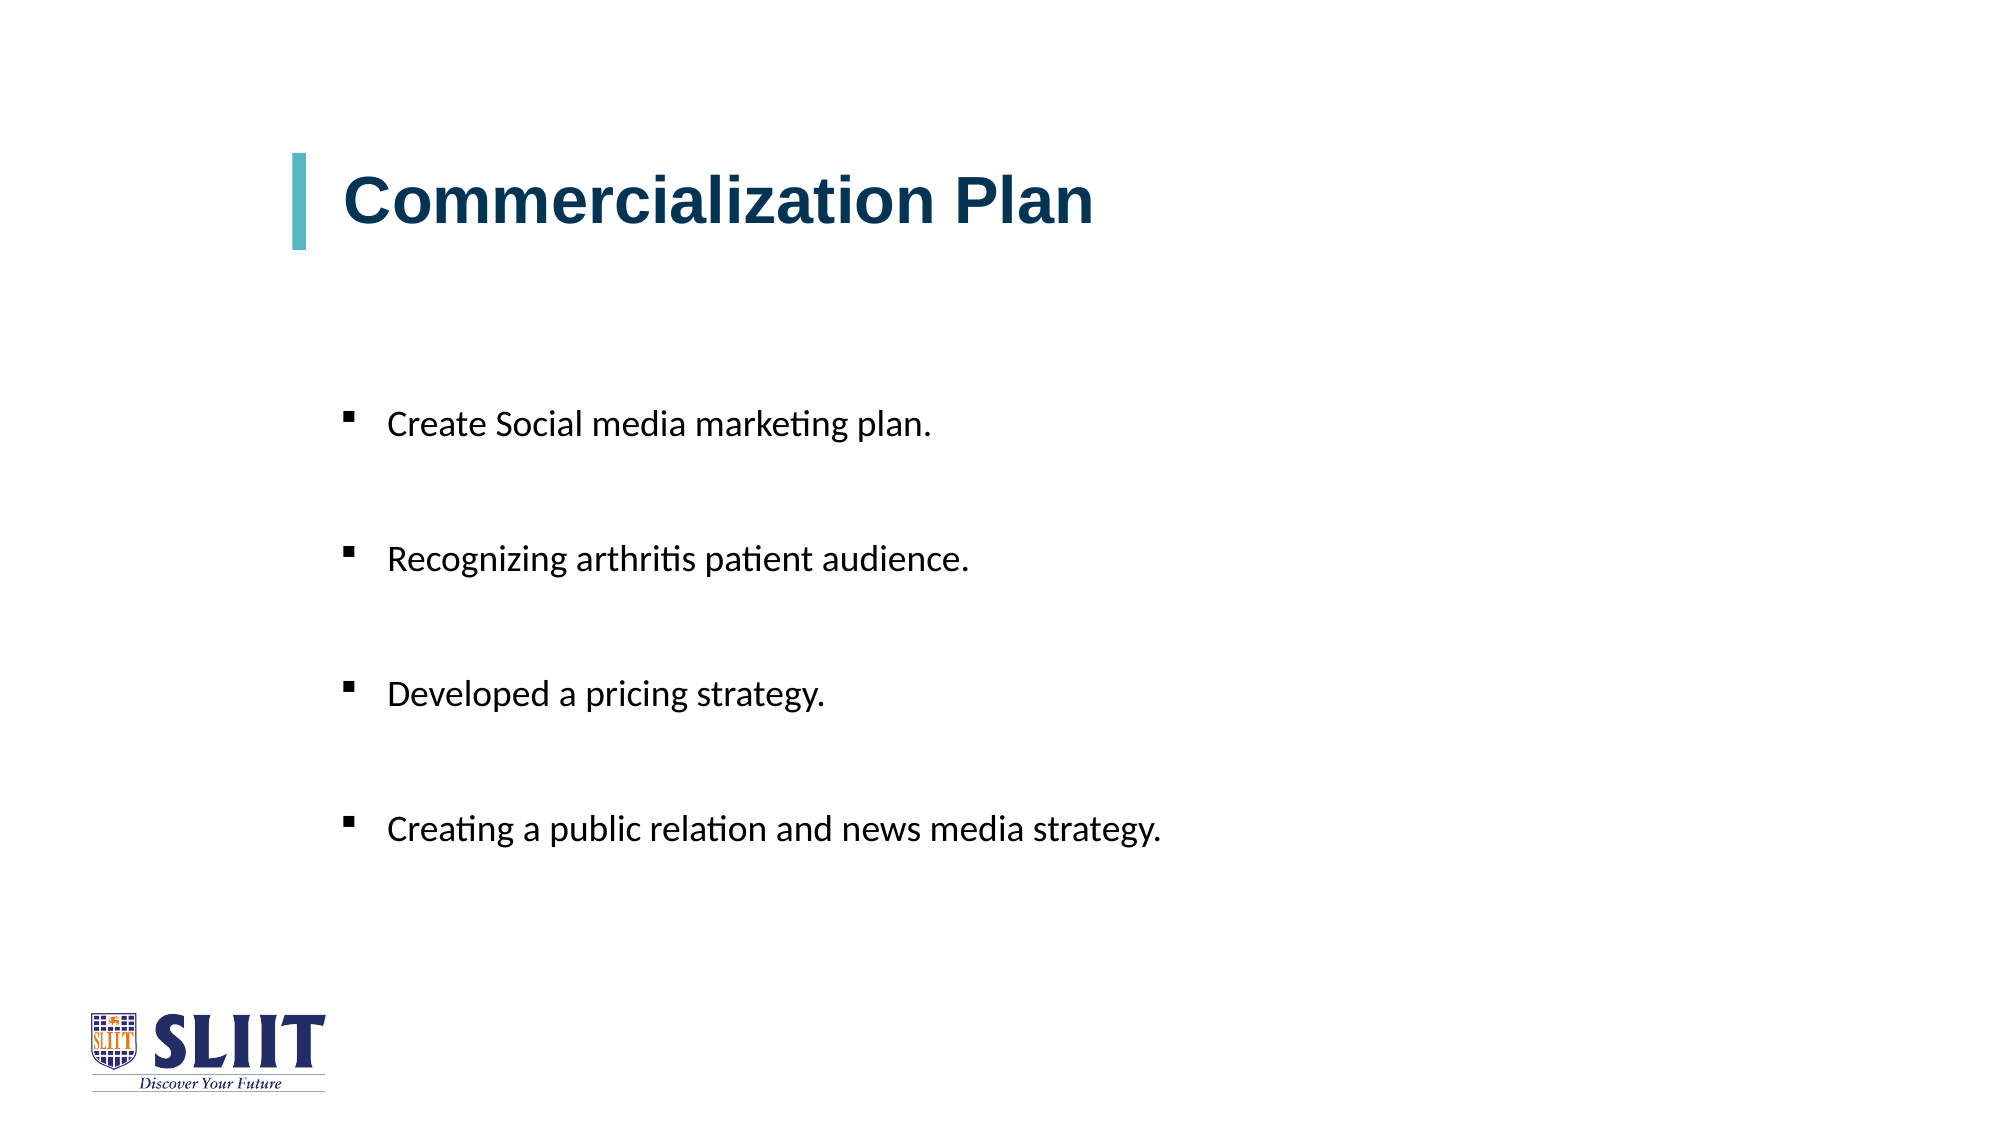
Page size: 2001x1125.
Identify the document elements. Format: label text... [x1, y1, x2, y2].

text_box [292, 149, 1115, 250]
picture [91, 1013, 326, 1092]
text_box Create Social media marketing plan. Recognizing arthritis patient audience. Developed a pricing strategy. Creating a public relation and news media strategy. [325, 369, 1611, 857]
